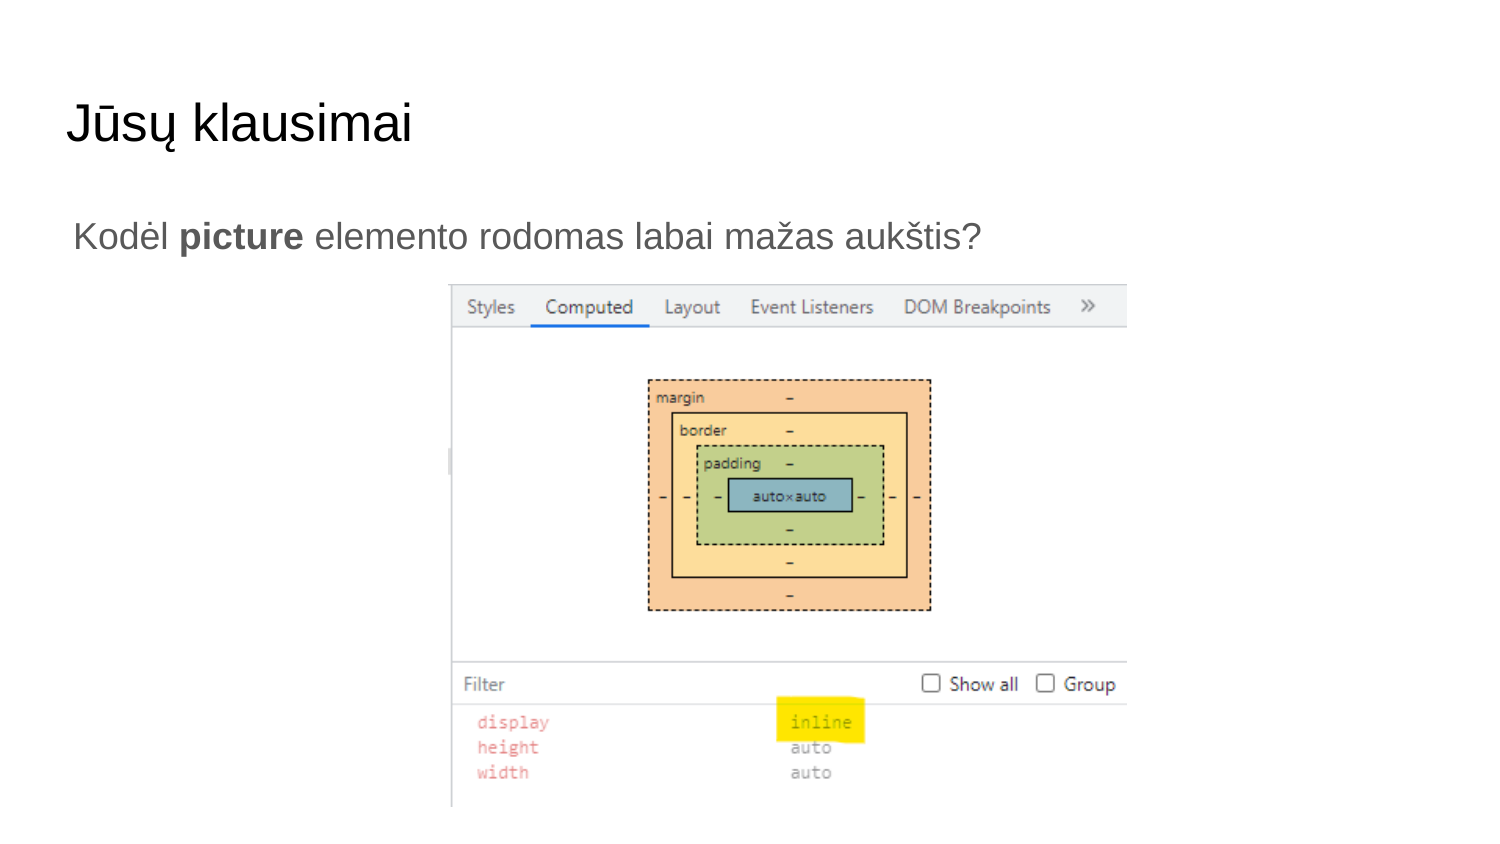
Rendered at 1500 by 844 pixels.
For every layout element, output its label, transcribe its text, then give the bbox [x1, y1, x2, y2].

title Jūsų klausimai [51, 72, 1449, 167]
picture [447, 284, 1127, 807]
list Kodėl picture elemento rodomas labai mažas aukštis? [58, 190, 1456, 752]
